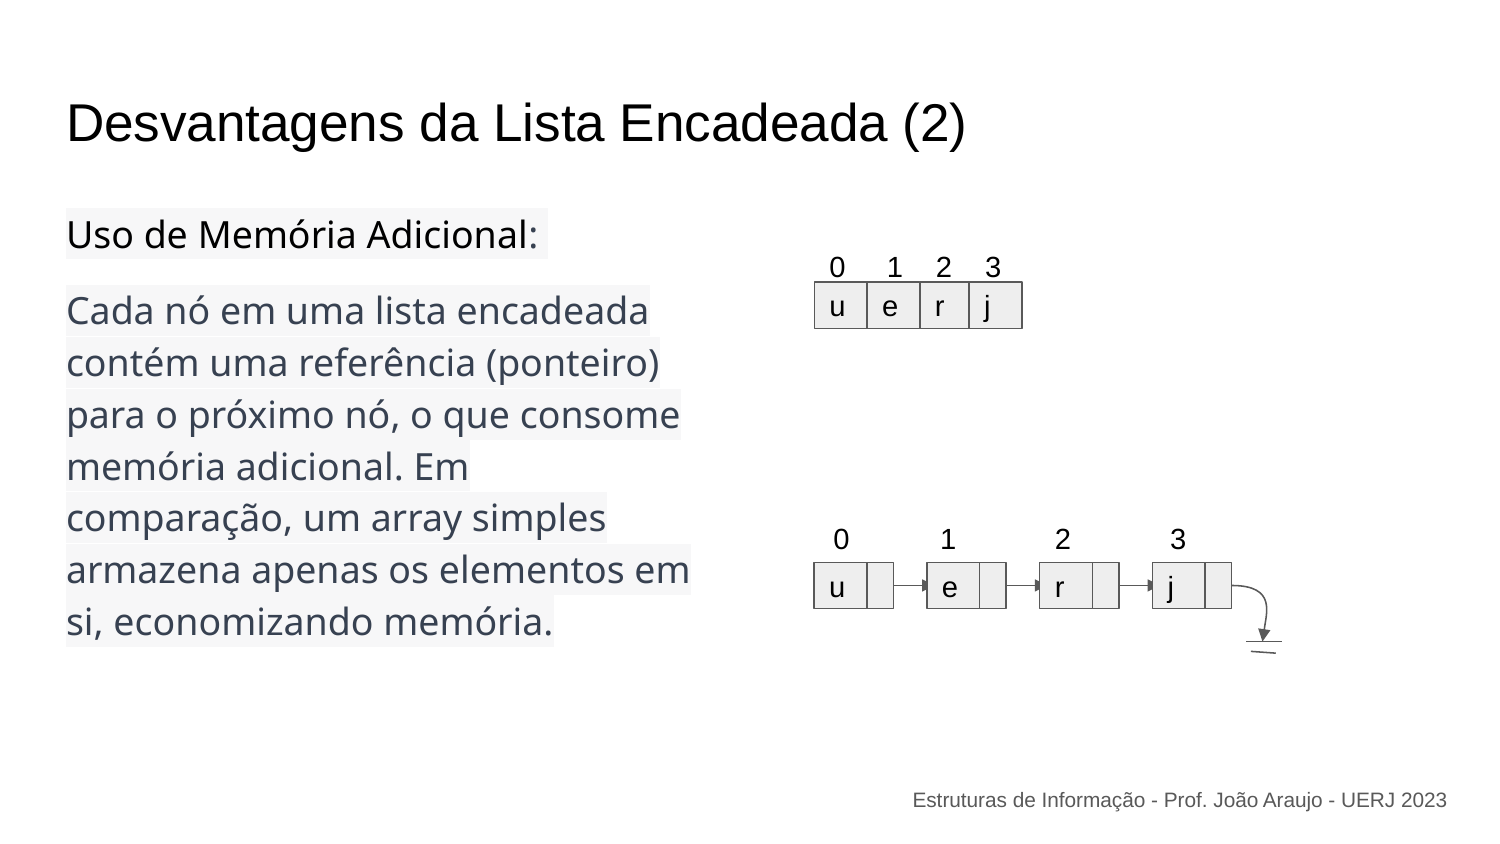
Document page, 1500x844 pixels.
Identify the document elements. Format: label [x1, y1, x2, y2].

title [51, 72, 1449, 167]
list [51, 189, 708, 750]
text_box [814, 232, 1500, 329]
text_box [814, 505, 1283, 642]
